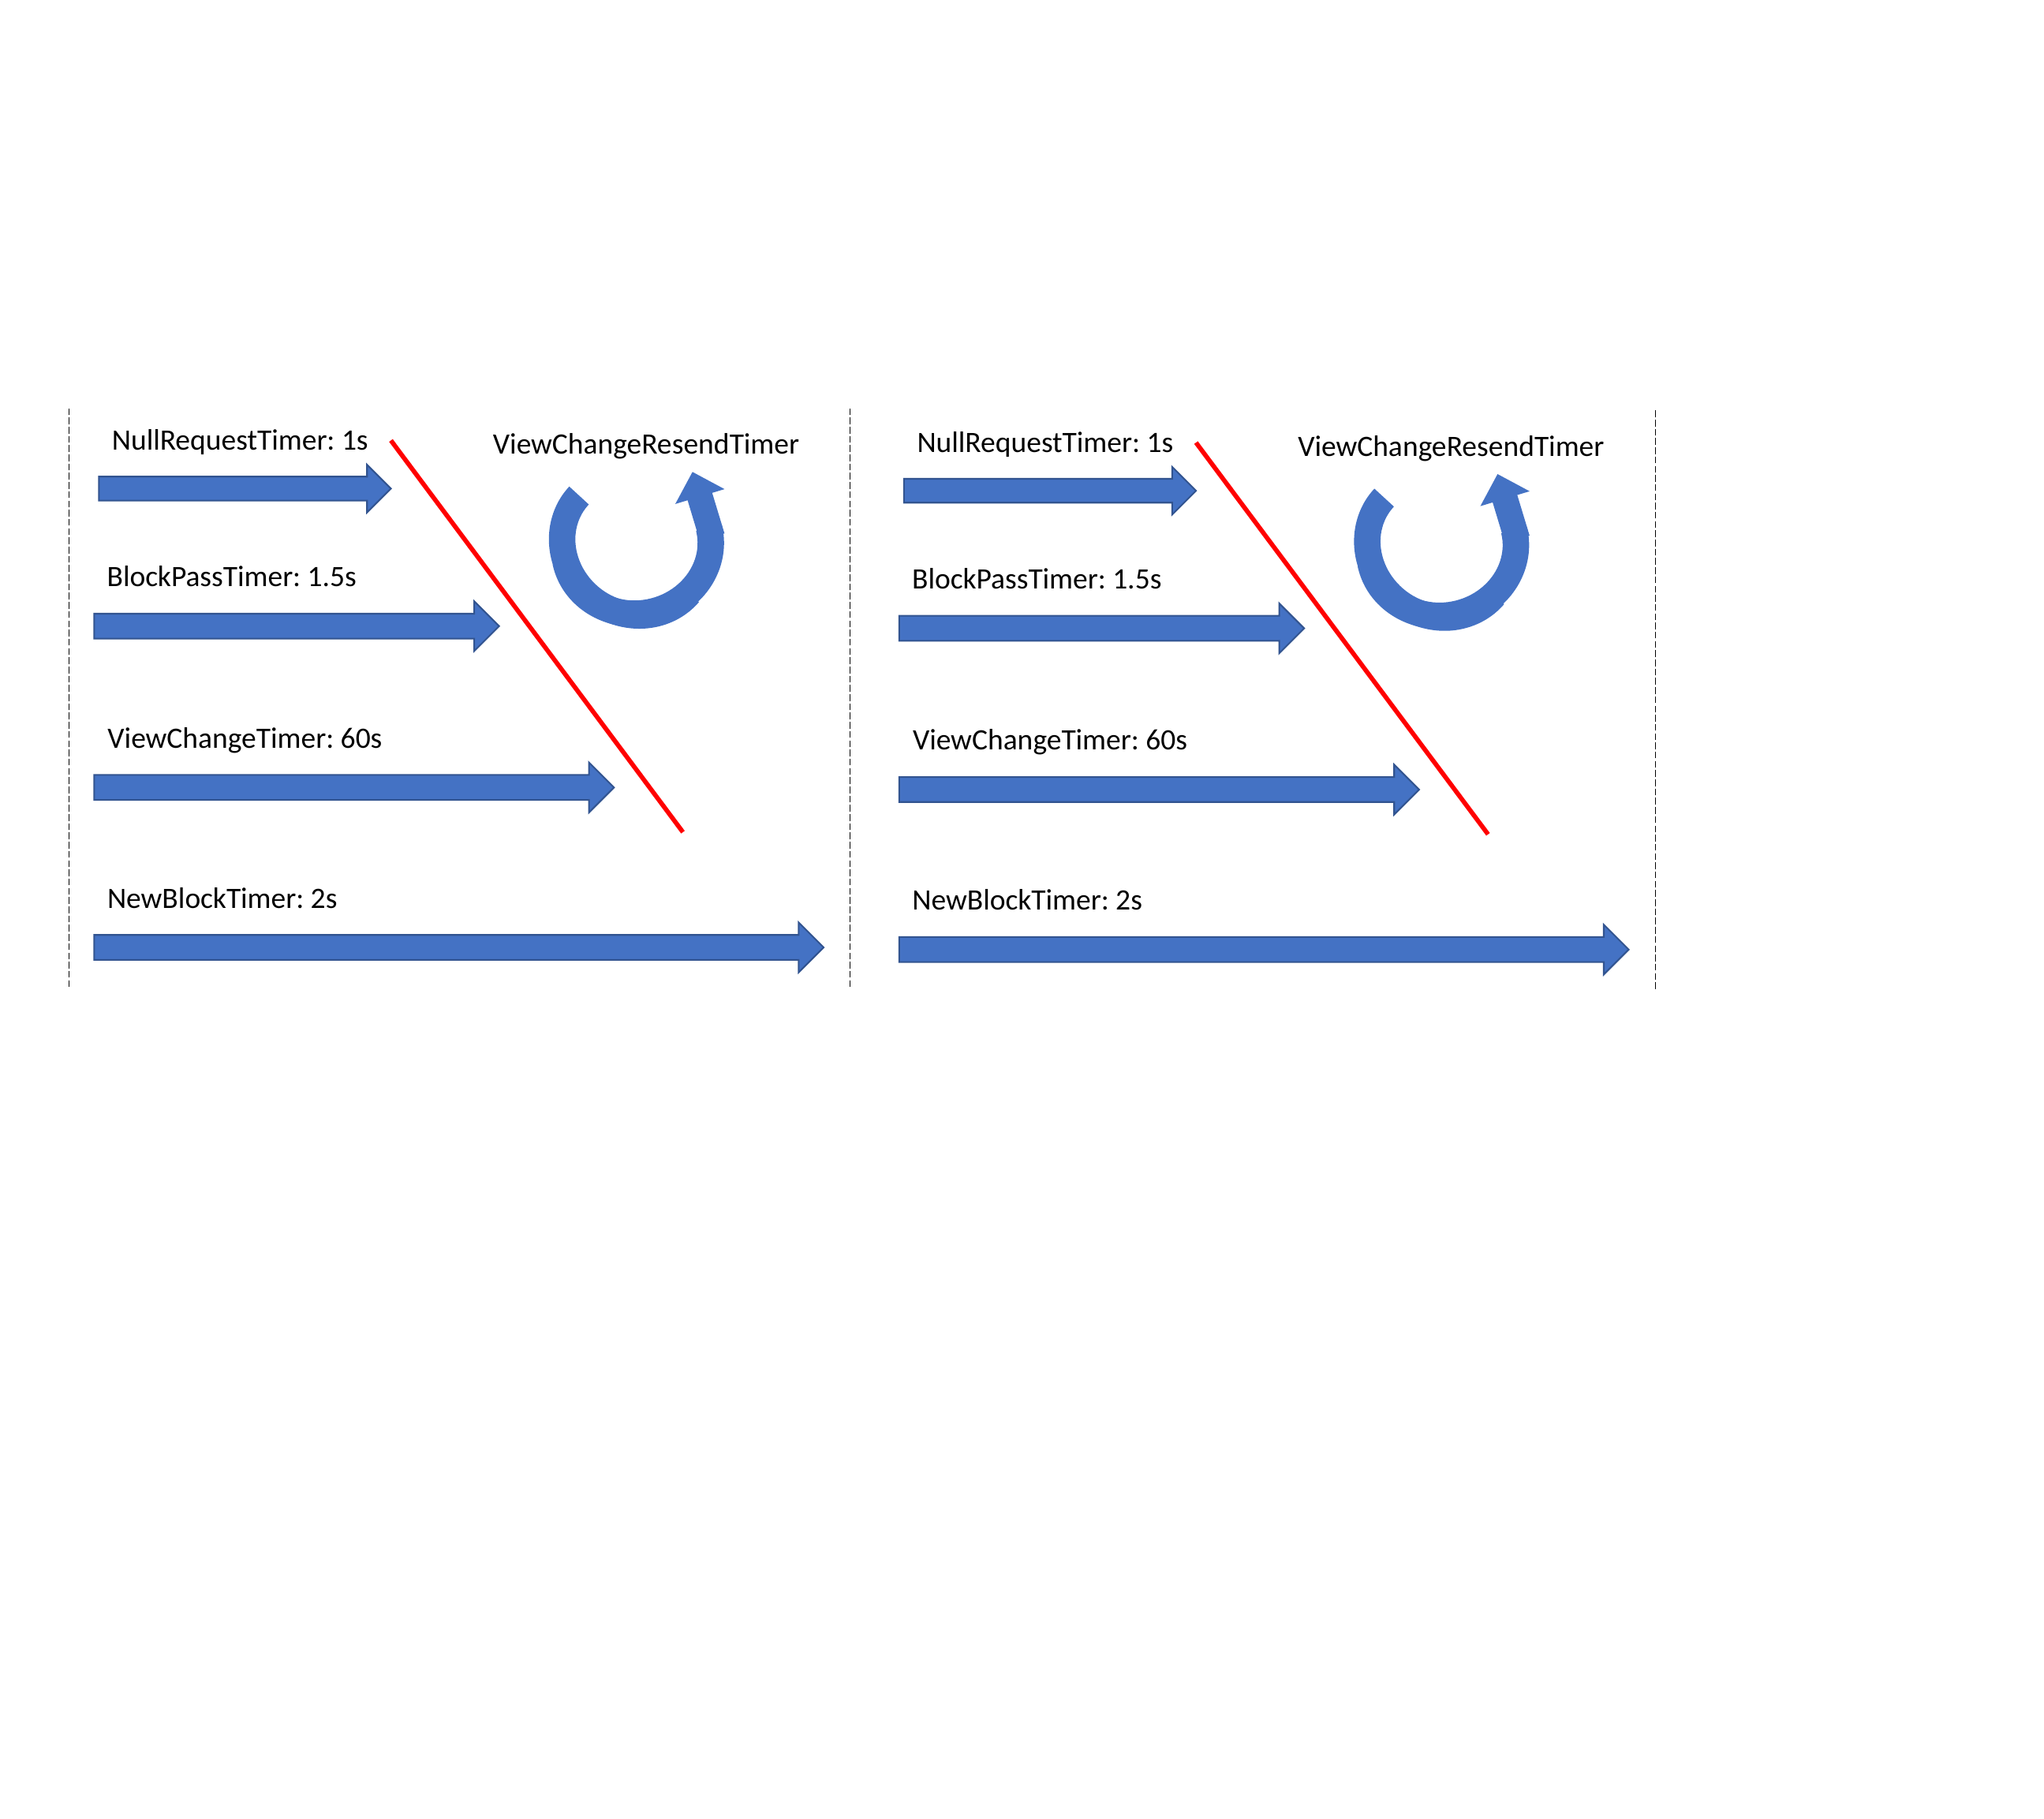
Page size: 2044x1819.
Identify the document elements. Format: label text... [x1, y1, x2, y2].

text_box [1196, 443, 1489, 835]
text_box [390, 440, 683, 832]
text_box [903, 416, 1197, 515]
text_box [99, 414, 391, 513]
text_box ViewChangeResendTimer [1286, 420, 1616, 469]
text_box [899, 874, 1629, 975]
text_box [94, 712, 615, 812]
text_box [94, 551, 499, 652]
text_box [1355, 459, 1534, 633]
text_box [550, 457, 728, 632]
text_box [899, 715, 1419, 815]
text_box ViewChangeResendTimer [481, 418, 812, 466]
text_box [899, 553, 1305, 654]
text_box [94, 872, 824, 973]
